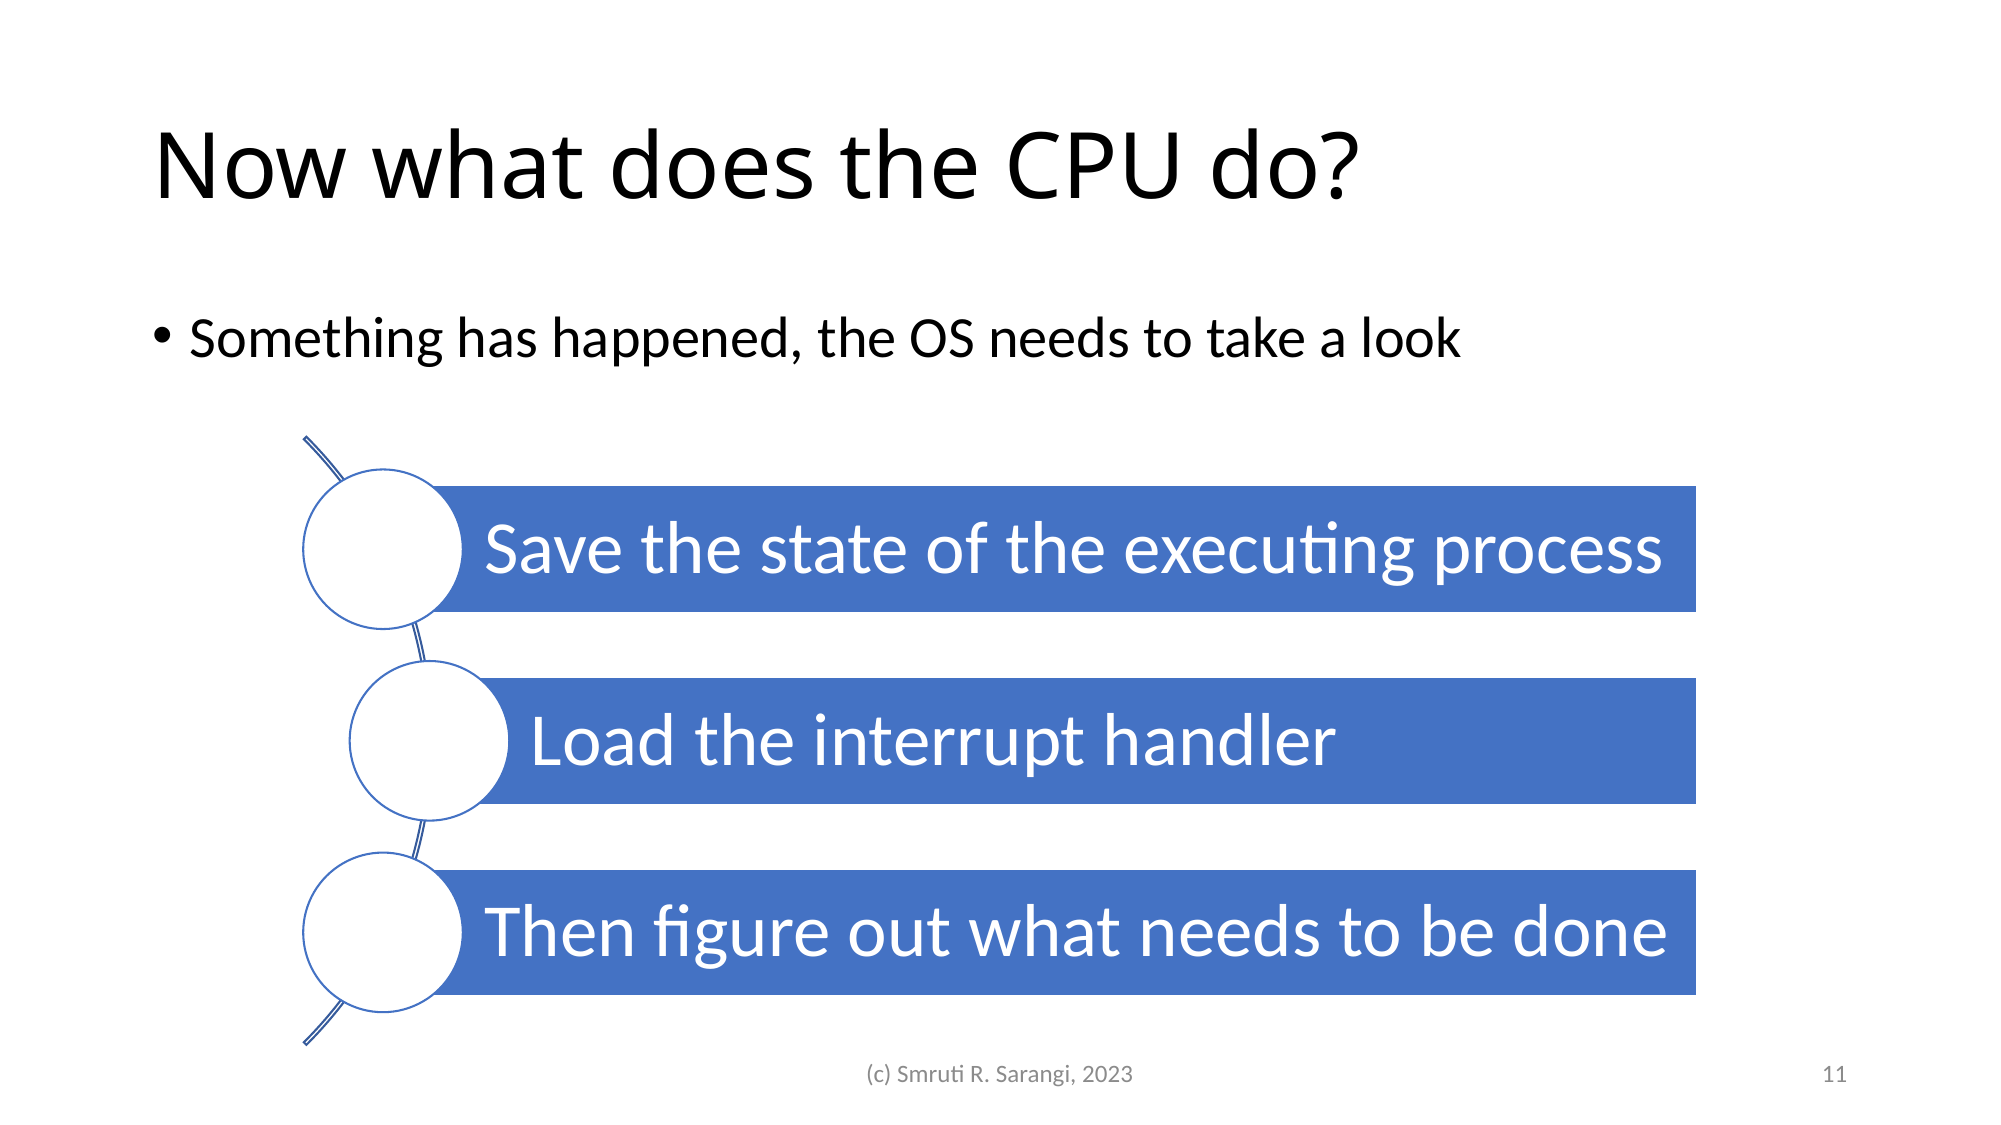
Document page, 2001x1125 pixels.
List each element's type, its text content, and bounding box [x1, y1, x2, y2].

footer (c) Smruti R. Sarangi, 2023 [662, 1061, 1338, 1103]
list Something has happened, the OS needs to take a look [137, 299, 1863, 422]
slide_number 11 [1412, 1042, 1863, 1103]
title Now what does the CPU do? [137, 59, 1863, 278]
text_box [294, 421, 1706, 1061]
